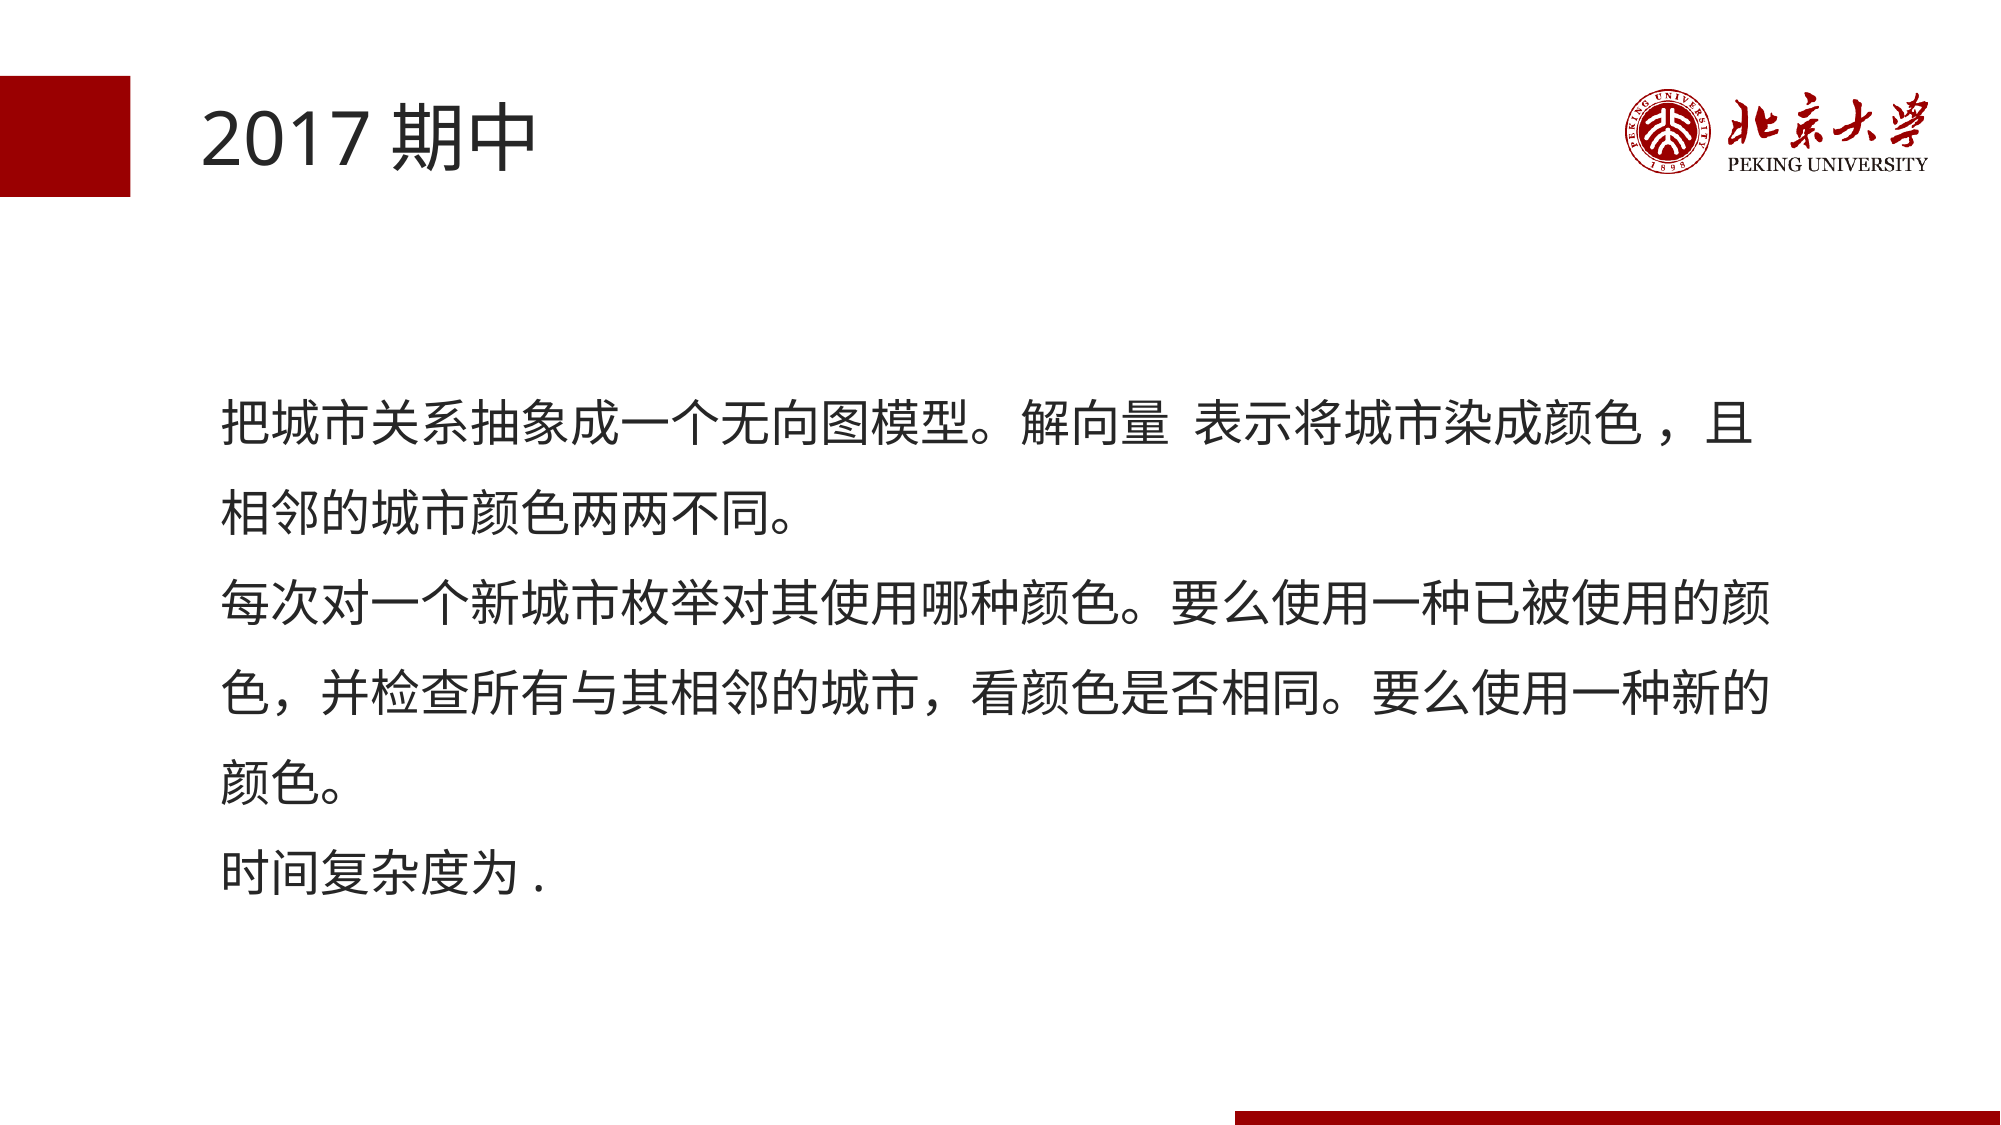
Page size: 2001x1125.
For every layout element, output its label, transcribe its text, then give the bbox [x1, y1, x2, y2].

text_box [0, 75, 131, 197]
text_box [1235, 1111, 2000, 1125]
text_box 2017期中 [186, 83, 752, 189]
picture [1625, 89, 1928, 174]
